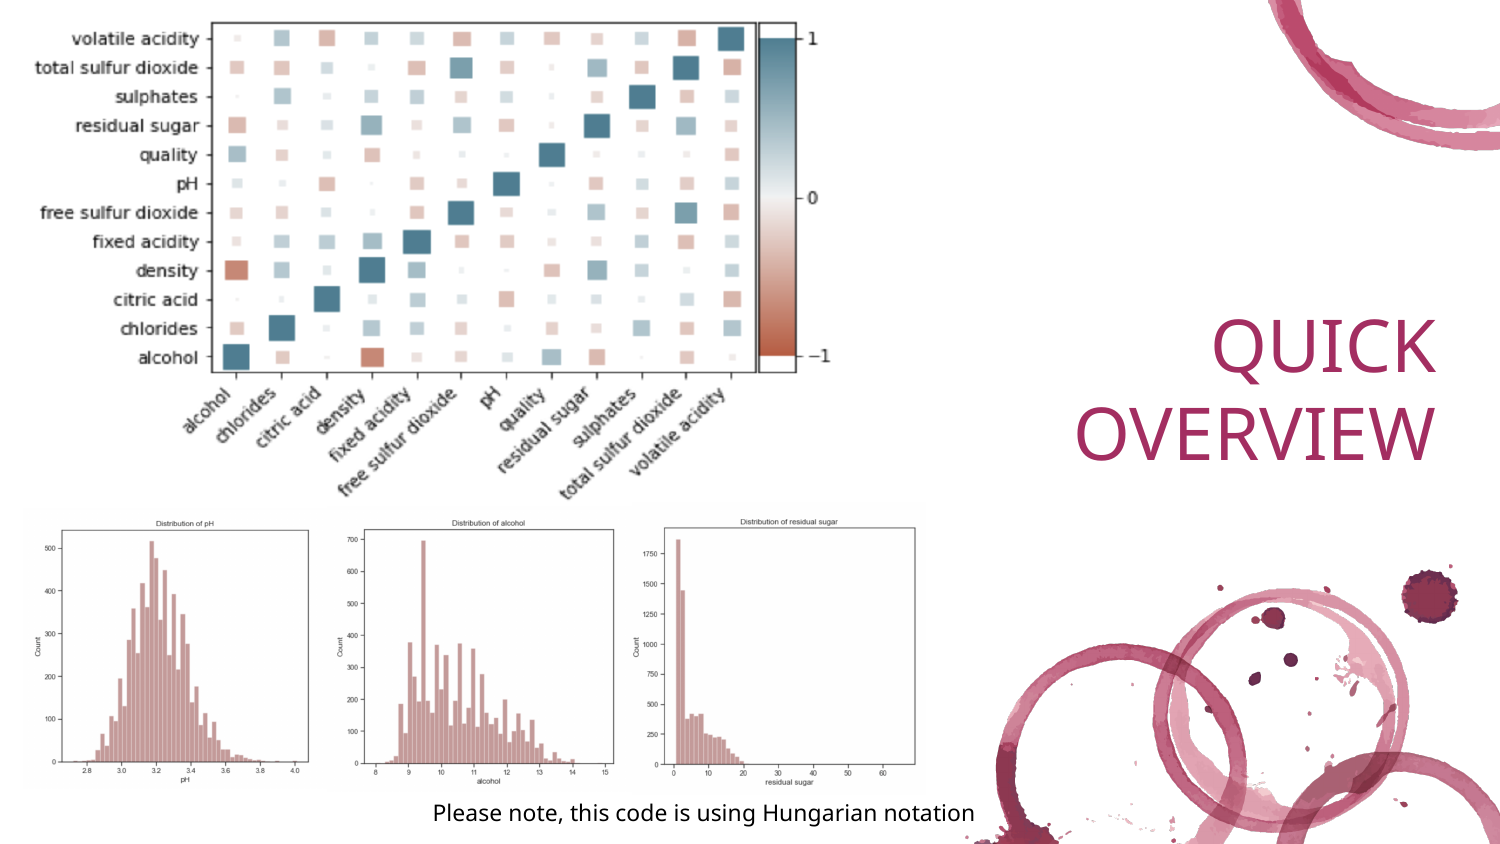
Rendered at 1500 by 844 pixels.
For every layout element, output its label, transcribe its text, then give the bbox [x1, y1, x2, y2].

picture [1264, 0, 1500, 151]
picture [12, 7, 926, 795]
text_box Please note, this code is using Hungarian notation [356, 785, 1053, 841]
title QUICK OVERVIEW [979, 261, 1452, 514]
picture [961, 564, 1500, 844]
